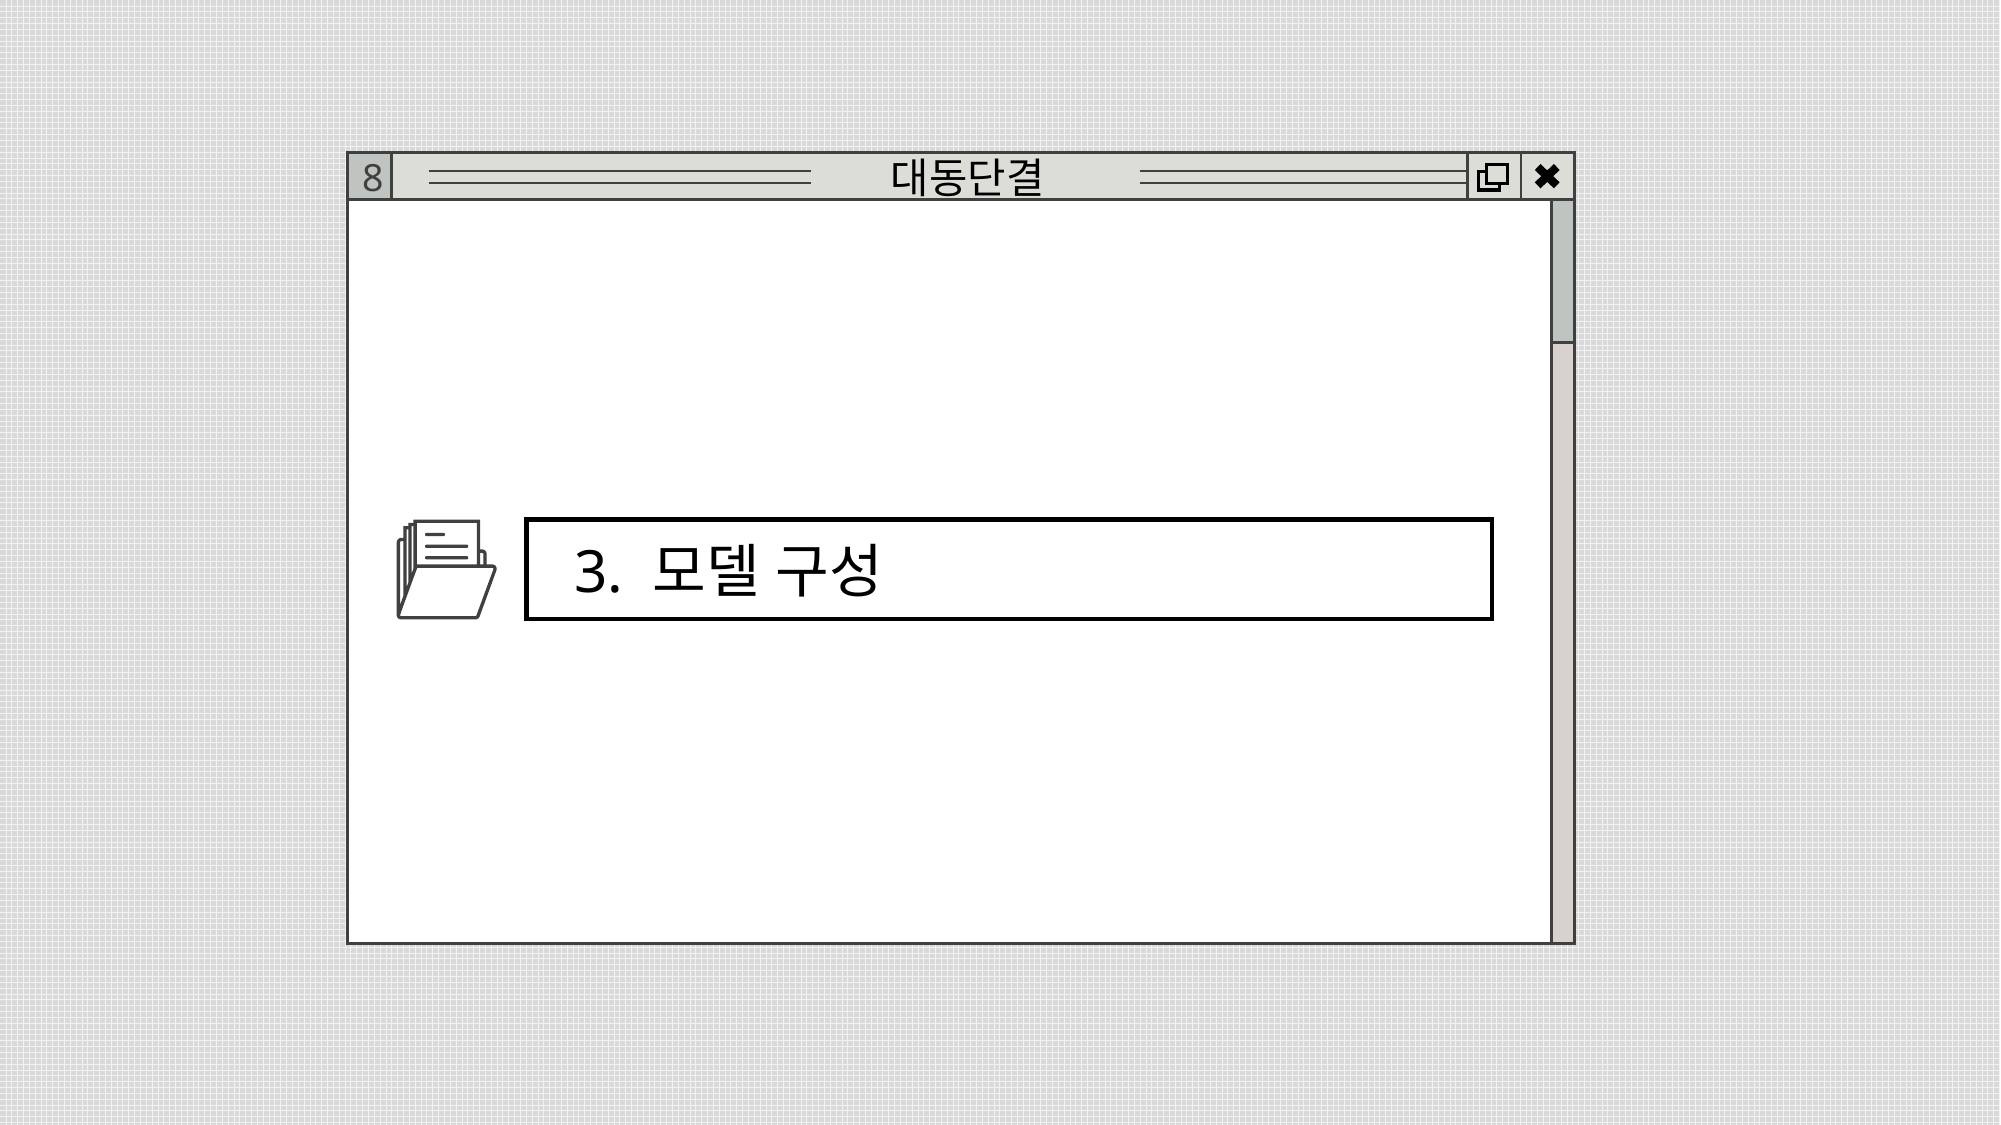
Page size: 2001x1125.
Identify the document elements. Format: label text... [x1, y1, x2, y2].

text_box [396, 519, 497, 620]
text_box 대동단결 [732, 144, 1203, 152]
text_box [347, 152, 1575, 944]
